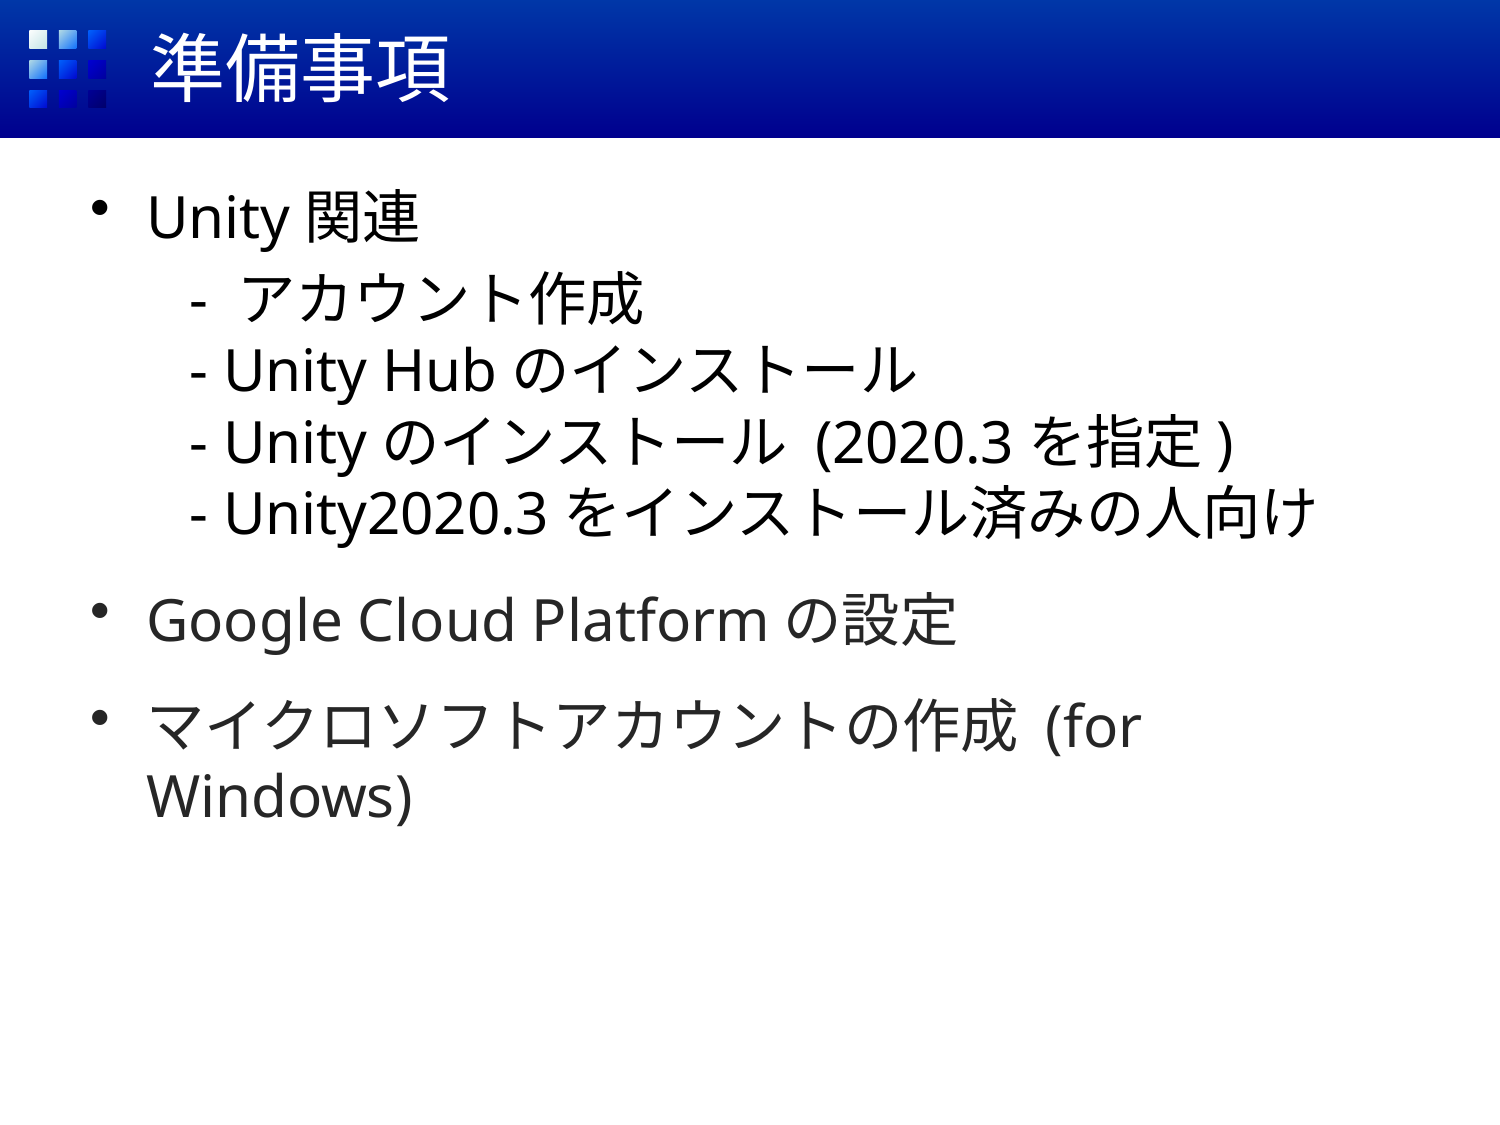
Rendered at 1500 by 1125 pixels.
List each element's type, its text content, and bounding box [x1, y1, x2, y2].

list Unity関連 - アカウント作成 - Unity Hubのインストール - Unityのインストール (2020.3を指定) - Unity2020.3をインストール済みの人向け Google Cloud Platformの設定 マイクロソフトアカウントの作成 (for Windows) [75, 172, 1425, 1094]
title 準備事項 [135, 19, 1459, 114]
